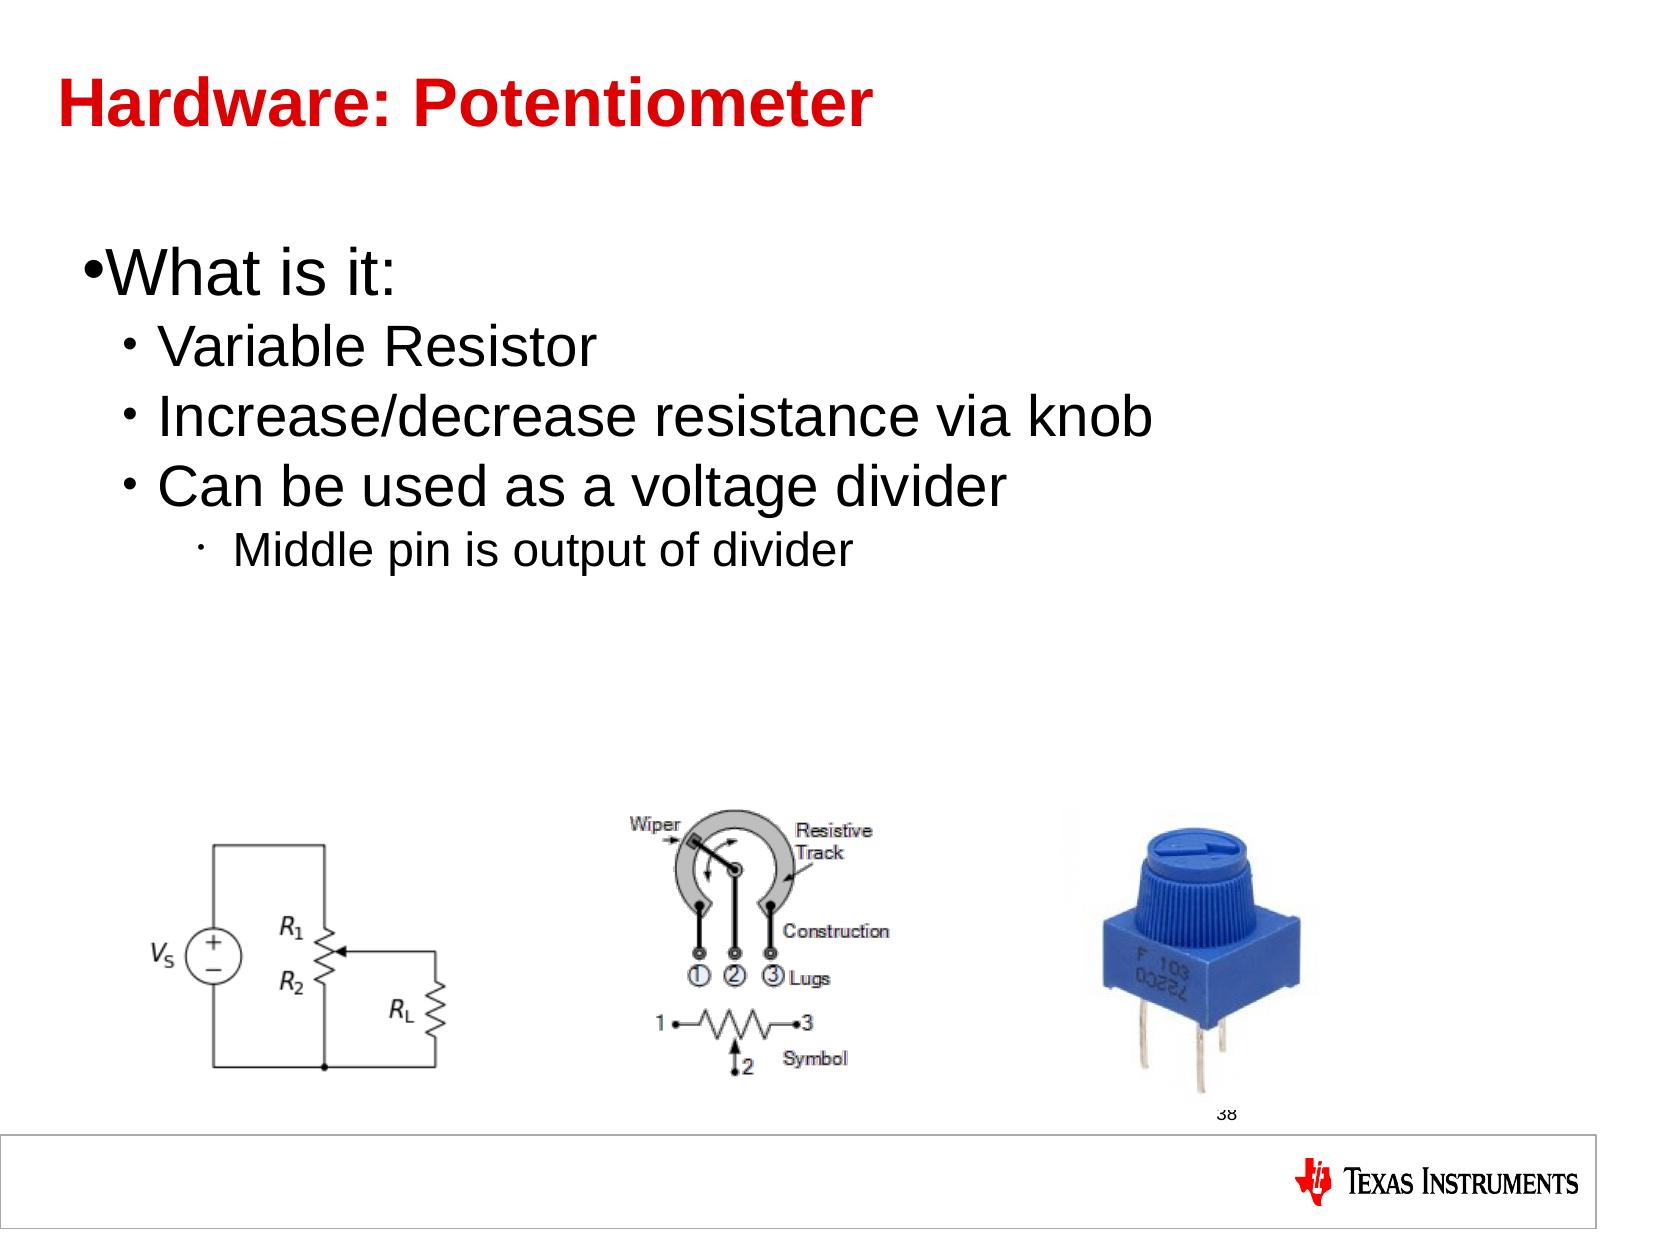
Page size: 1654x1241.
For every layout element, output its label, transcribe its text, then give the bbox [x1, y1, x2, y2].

picture [119, 824, 461, 1096]
picture [619, 415, 961, 712]
text_box 38 [1201, 1093, 1587, 1132]
picture [1049, 809, 1351, 1111]
text_box Hardware: Potentiometer [41, 25, 1572, 173]
picture [1295, 1158, 1578, 1206]
picture [629, 809, 890, 1081]
text_box What is it: Variable Resistor Increase/decrease resistance via knob Can be used as a voltage divider Middle pin is output of divider [82, 228, 1571, 948]
